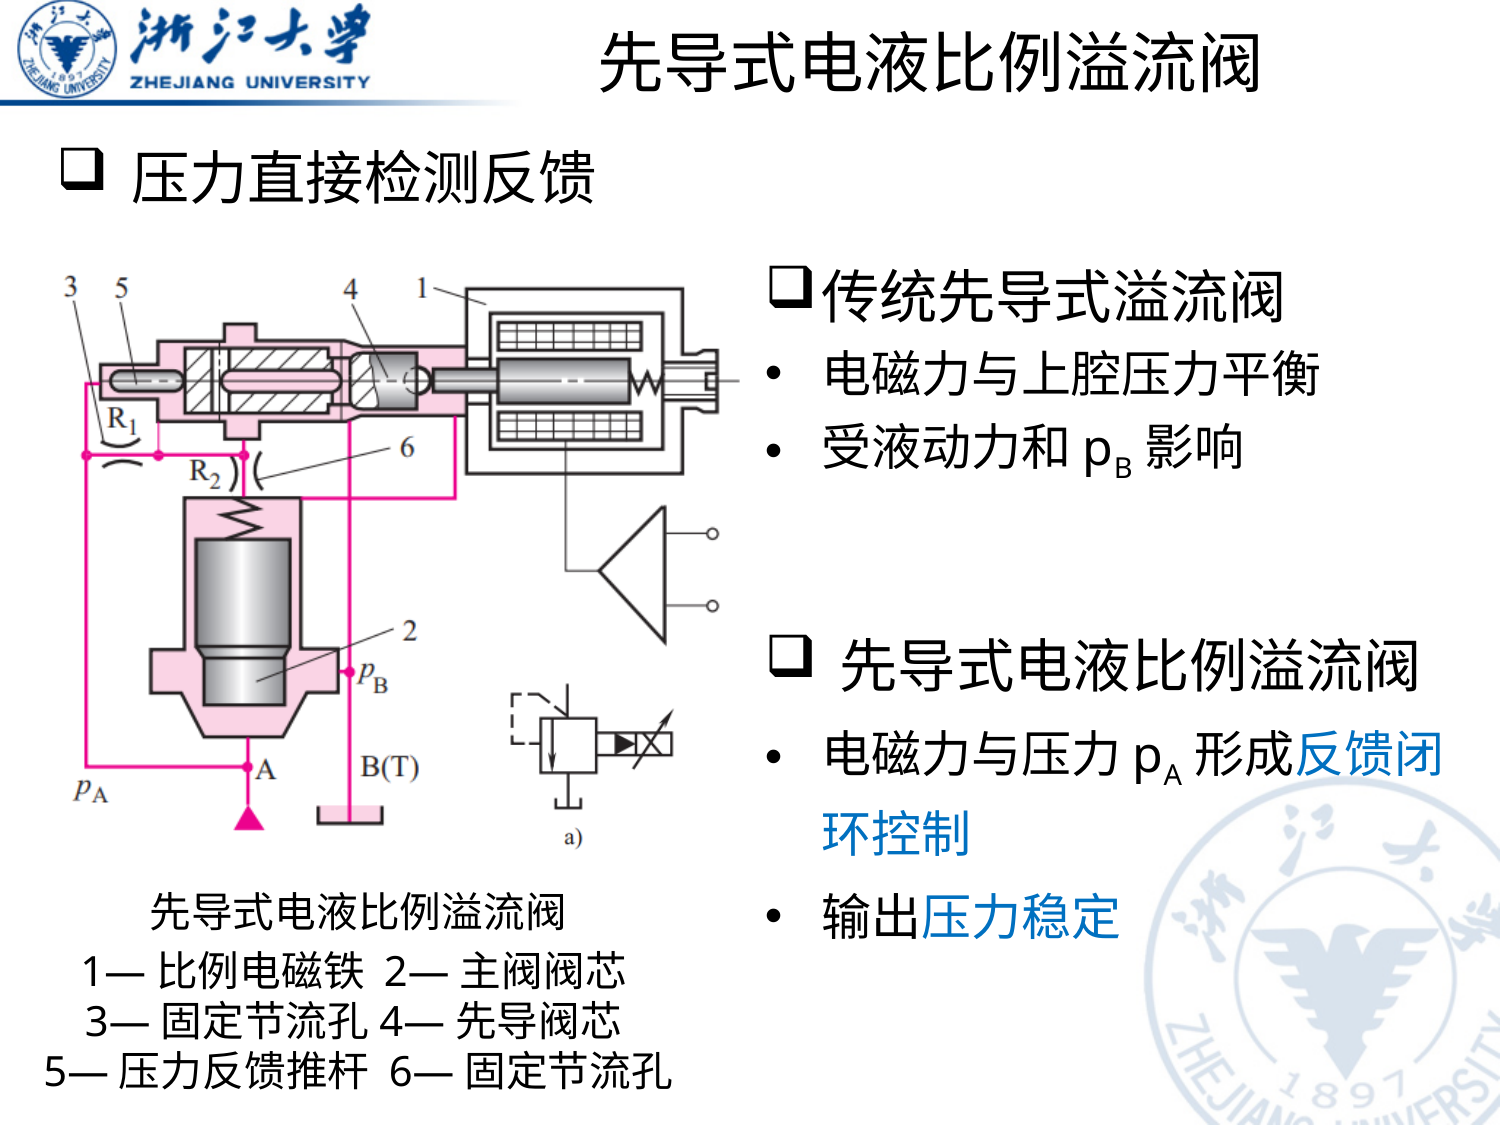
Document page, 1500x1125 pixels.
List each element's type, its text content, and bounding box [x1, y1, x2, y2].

text_box 先导式电液比例溢流阀 1—比例电磁铁 2—主阀阀芯 3—固定节流孔4—先导阀芯 5—压力反馈推杆 6—固定节流孔 [15, 878, 701, 1119]
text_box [41, 208, 762, 858]
picture [0, 0, 1500, 1125]
text_box 传统先导式溢流阀 电磁力与上腔压力平衡 受液动力和pB影响 [768, 238, 1447, 492]
text_box 先导式电液比例溢流阀 电磁力与压力pA形成反馈闭环控制 输出压力稳定 [749, 607, 1499, 953]
title 先导式电液比例溢流阀 [399, 9, 1463, 99]
text_box 压力直接检测反馈 [41, 99, 1466, 219]
